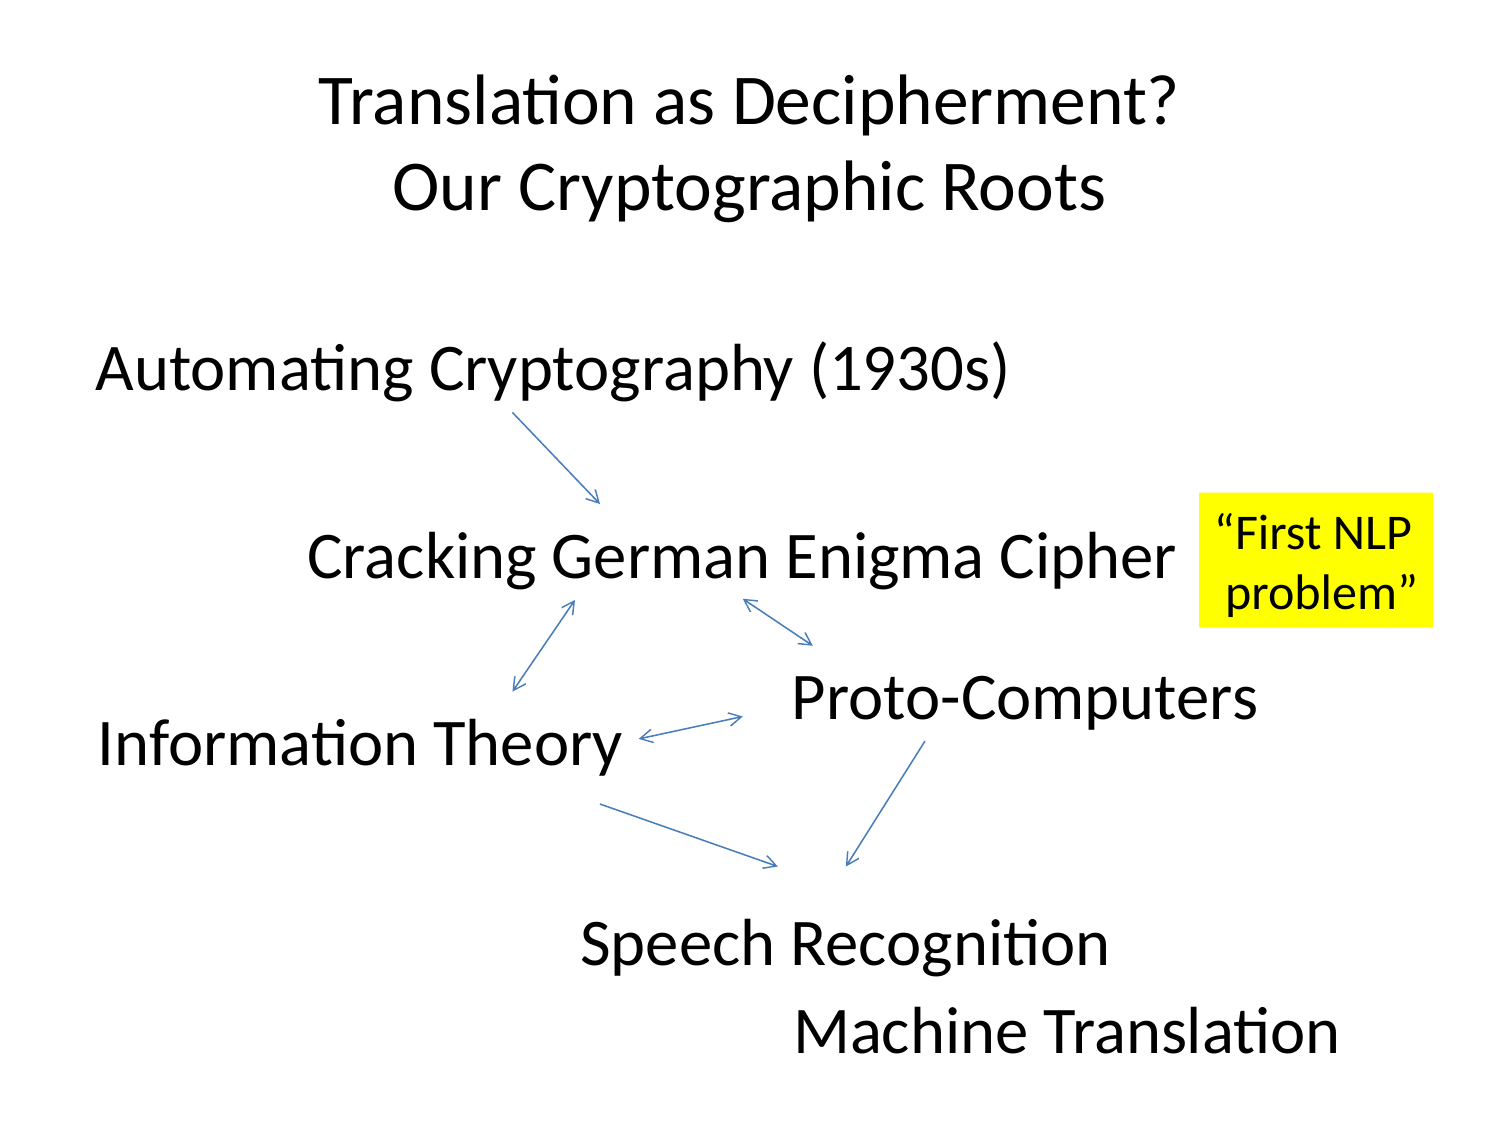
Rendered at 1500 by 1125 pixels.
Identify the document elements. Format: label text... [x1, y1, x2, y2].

title Translation as Decipherment? Our Cryptographic Roots [75, 45, 1425, 233]
text_box Cracking German Enigma Cipher [292, 504, 1193, 599]
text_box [742, 599, 813, 646]
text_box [512, 412, 601, 505]
text_box Speech Recognition [565, 891, 1127, 987]
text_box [512, 599, 576, 692]
text_box Proto-Computers [777, 645, 1274, 740]
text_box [599, 803, 779, 867]
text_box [641, 716, 744, 740]
text_box Machine Translation [778, 979, 1357, 1074]
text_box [845, 740, 926, 867]
text_box Automating Cryptography (1930s) [80, 316, 1027, 412]
text_box “First NLP problem” [1199, 492, 1434, 628]
text_box Information Theory [83, 691, 639, 787]
